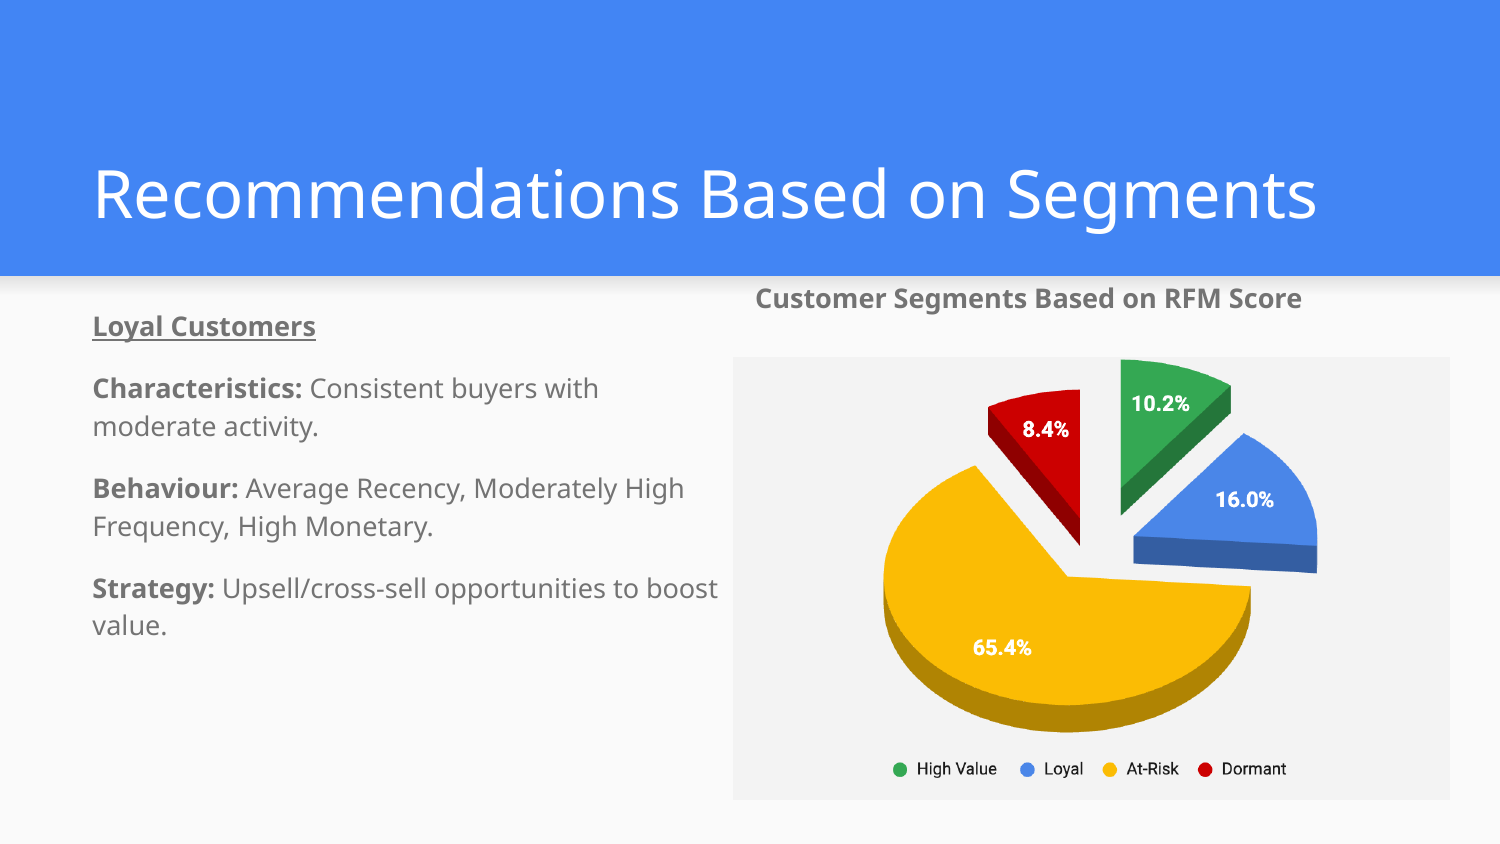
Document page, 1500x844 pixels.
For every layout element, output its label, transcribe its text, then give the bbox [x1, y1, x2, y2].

picture [733, 356, 1451, 801]
title Recommendations Based on Segments [77, 121, 1427, 248]
list Customer Segments Based on RFM Score [739, 261, 1450, 348]
list Loyal Customers Characteristics: Consistent buyers with moderate activity. Behaviour: Average Recency, Moderately High Frequency, High Monetary. Strategy: Upsell/cross-sell opportunities to boost value. [77, 289, 734, 804]
